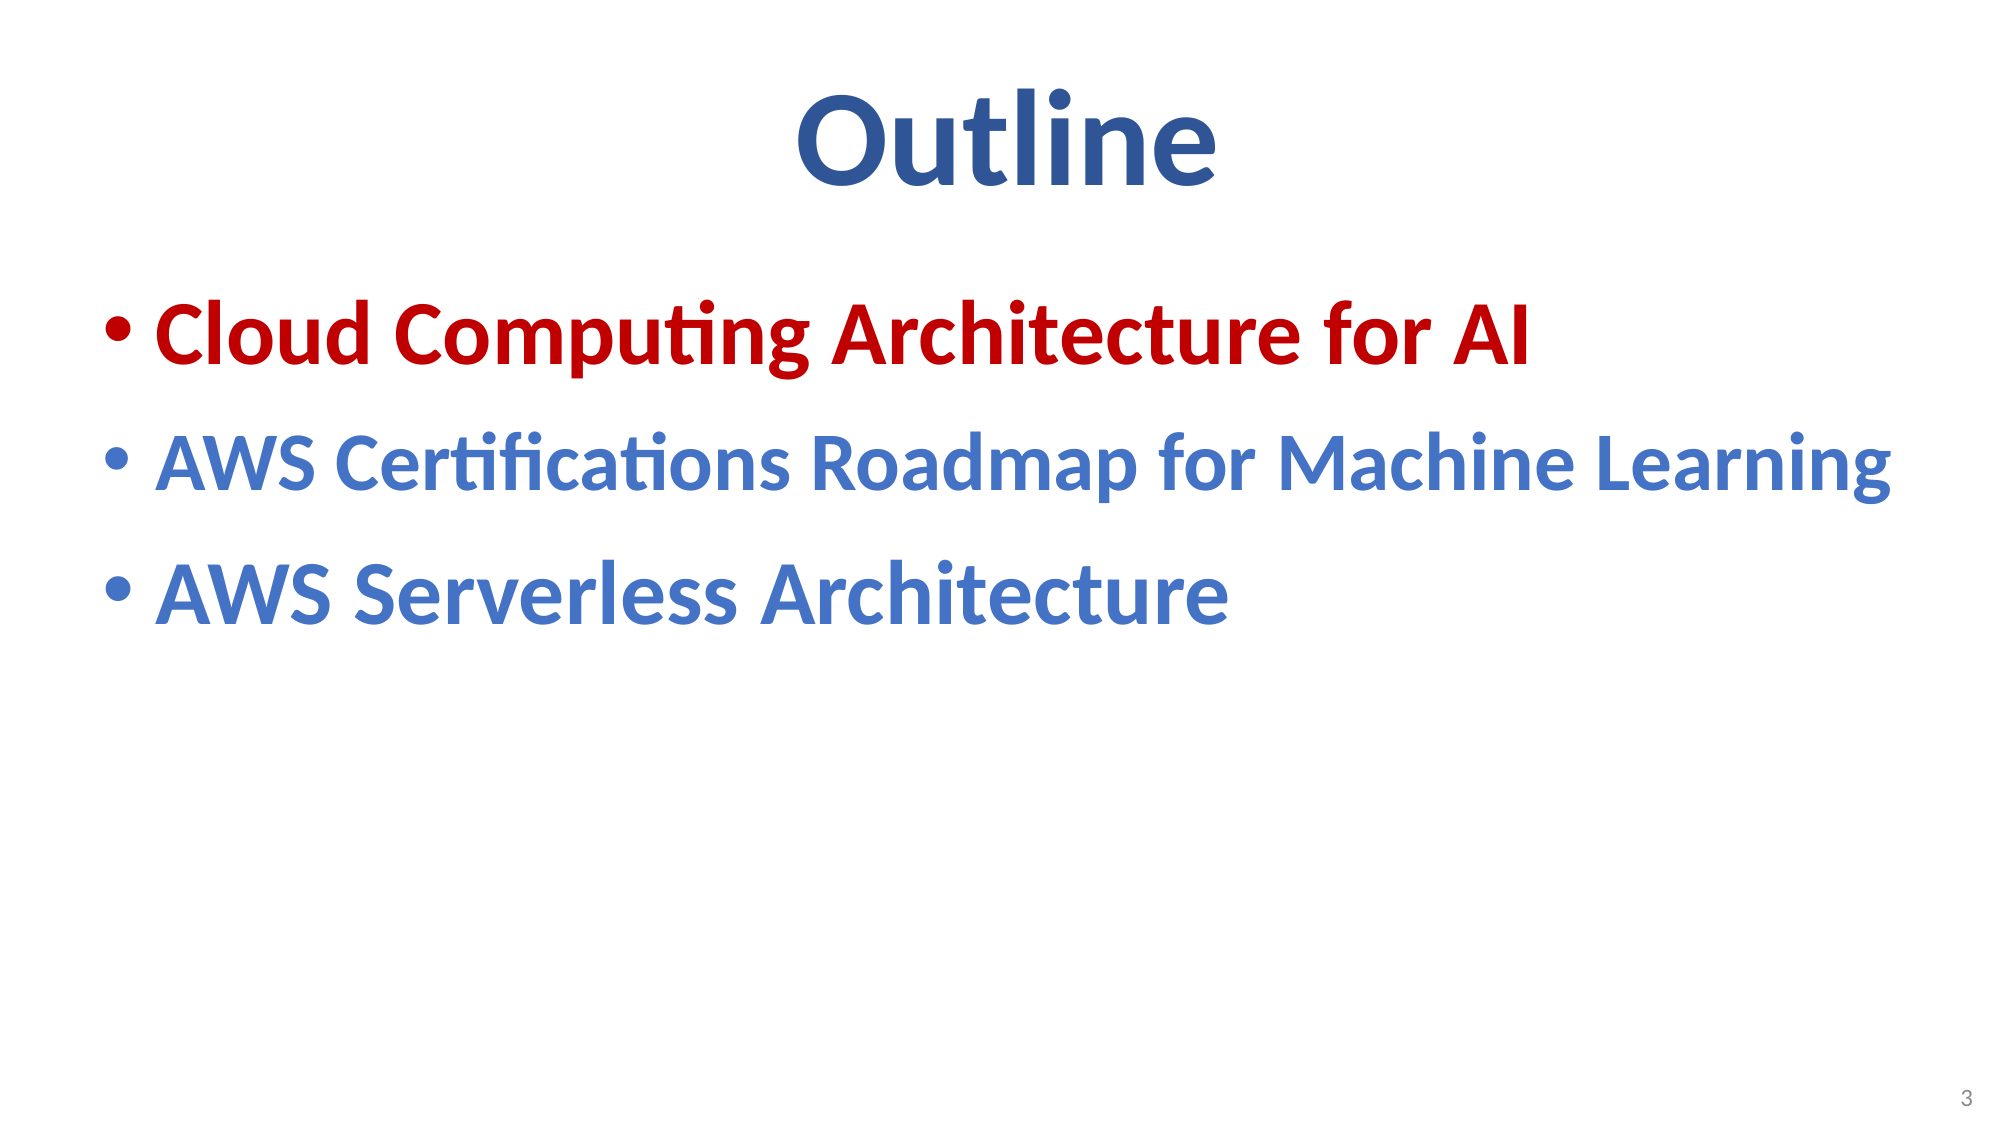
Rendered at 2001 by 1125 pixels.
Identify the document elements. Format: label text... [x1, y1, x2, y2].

slide_number 3 [1830, 1076, 1989, 1116]
title Outline [87, 22, 1929, 240]
list Cloud Computing Architecture for AI AWS Certifications Roadmap for Machine Learning AWS Serverless Architecture [87, 264, 1929, 1043]
